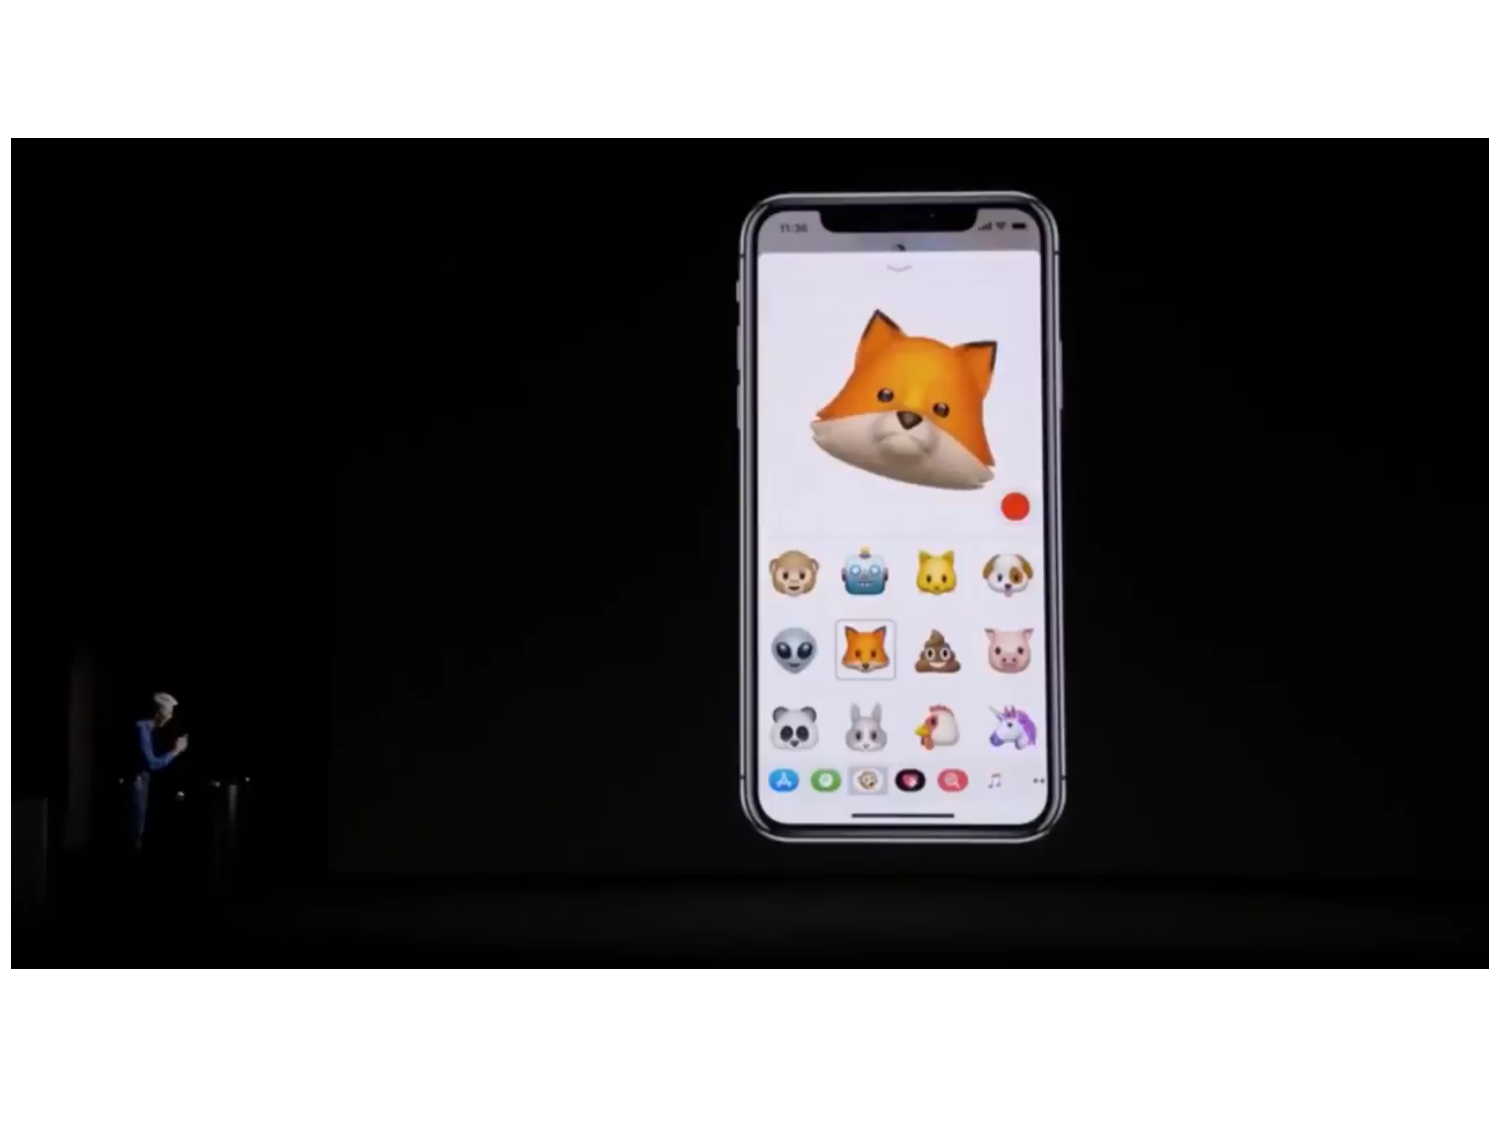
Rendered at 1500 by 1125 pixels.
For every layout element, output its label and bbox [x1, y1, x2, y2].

list [10, 137, 1490, 970]
